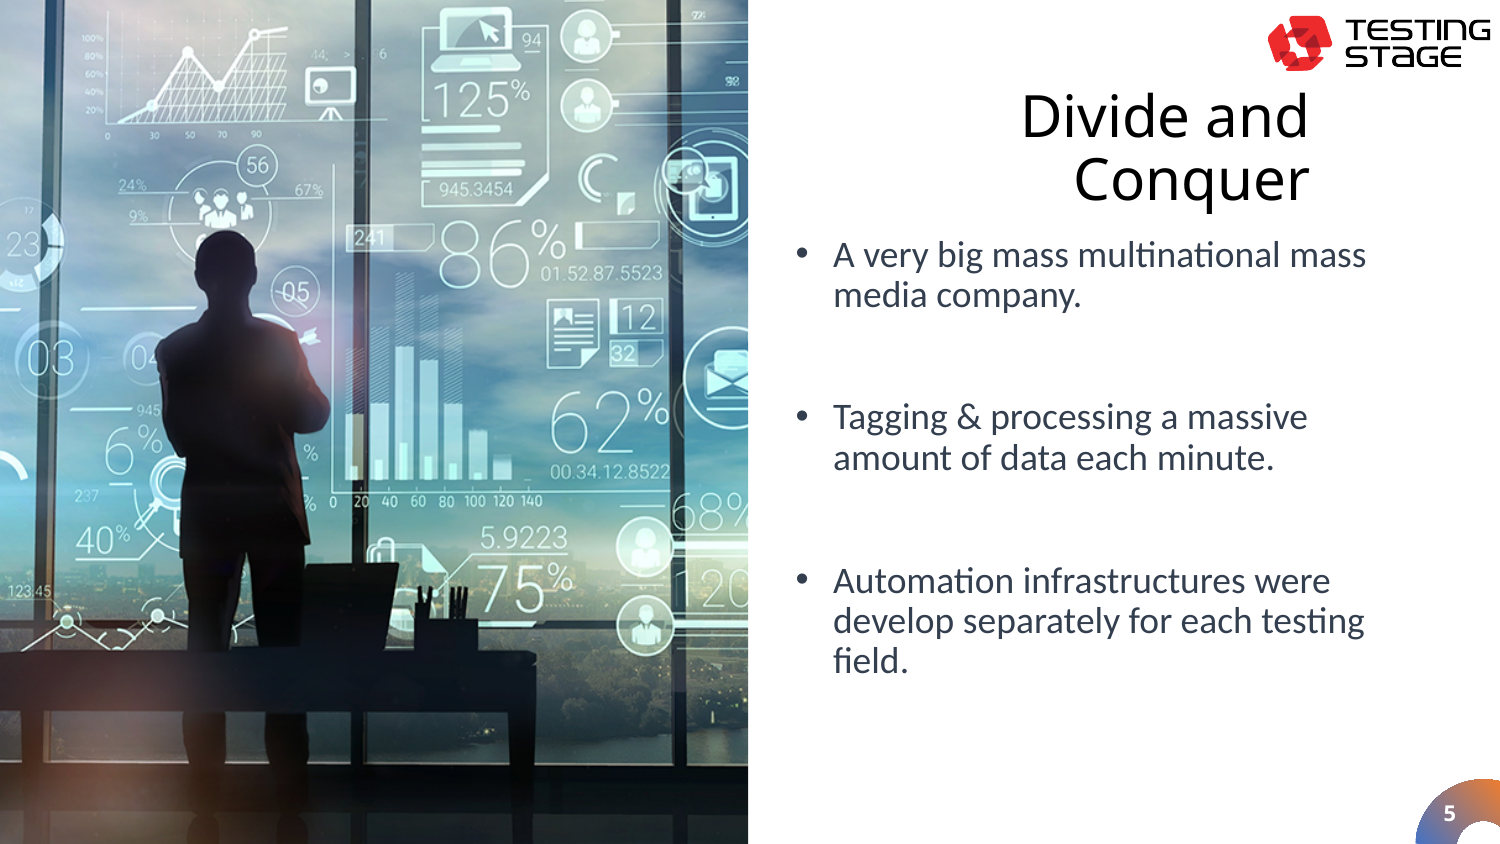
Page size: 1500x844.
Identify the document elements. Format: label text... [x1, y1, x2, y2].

list Divide and Conquer [798, 79, 1326, 145]
text_box A very big mass multinational mass media company. Tagging & processing a massive amount of data each minute. Automation infrastructures were develop separately for each testing field. [780, 176, 1447, 725]
picture [1254, 0, 1500, 91]
picture [0, 0, 749, 844]
